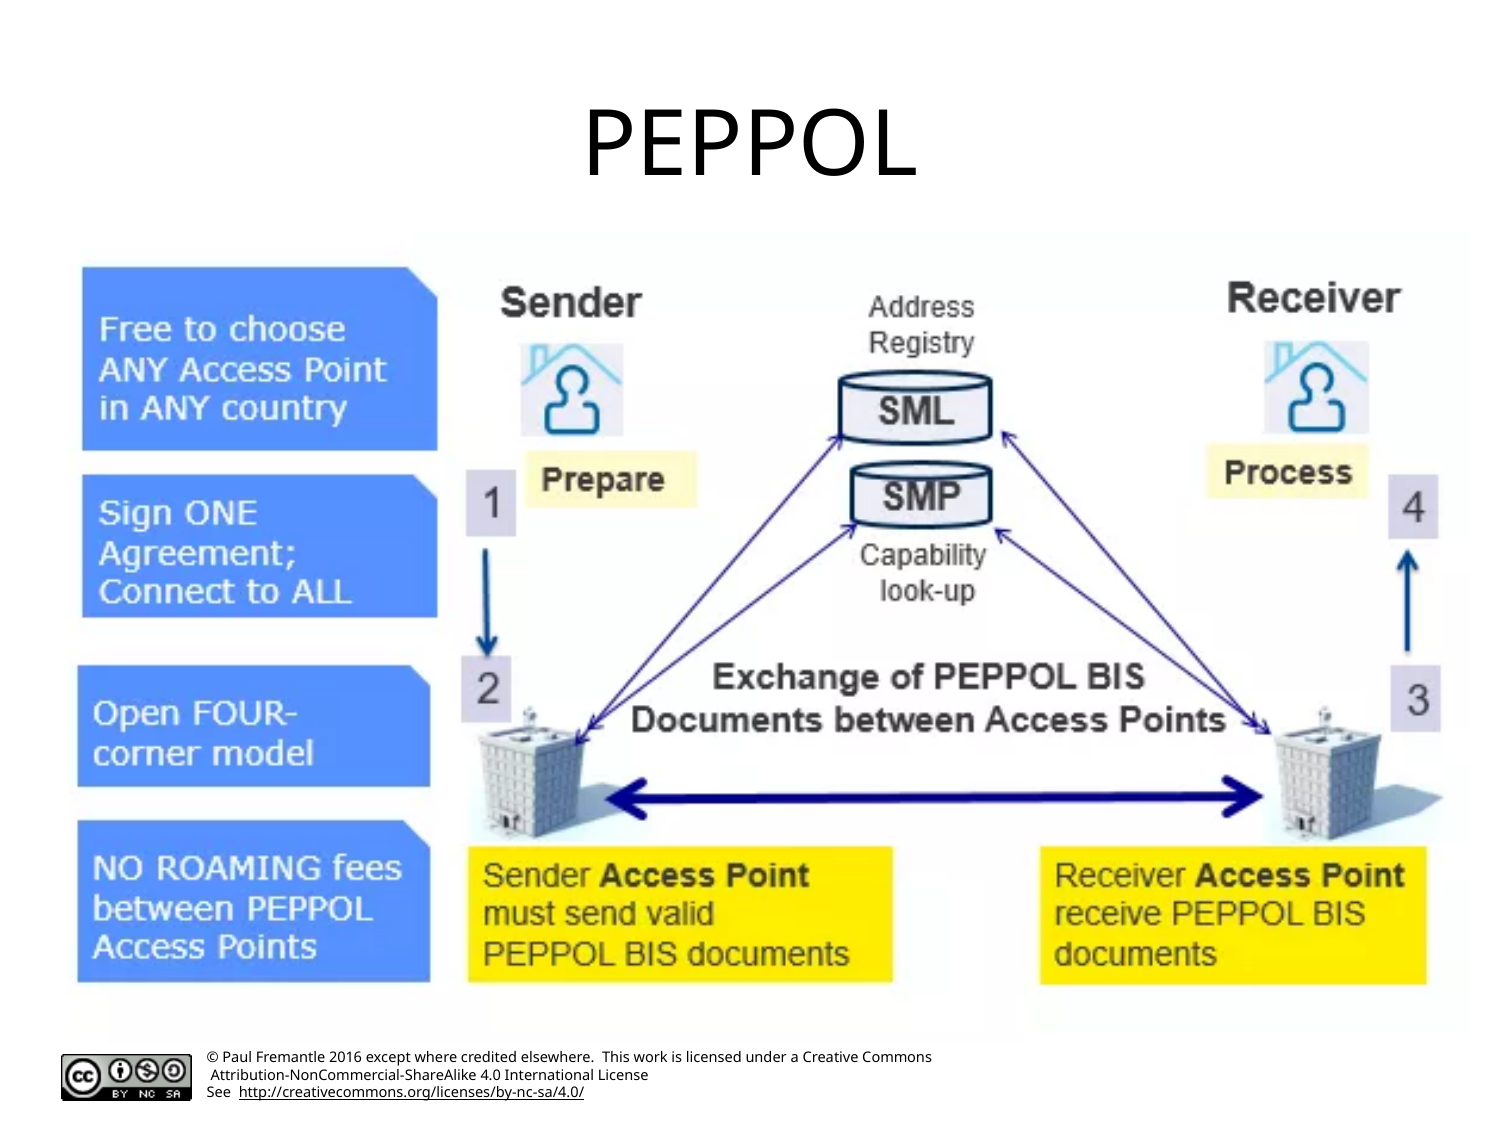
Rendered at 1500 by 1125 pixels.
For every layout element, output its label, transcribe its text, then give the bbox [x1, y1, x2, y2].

title PEPPOL [75, 45, 1425, 230]
picture [61, 1054, 192, 1101]
picture [33, 232, 1470, 1045]
